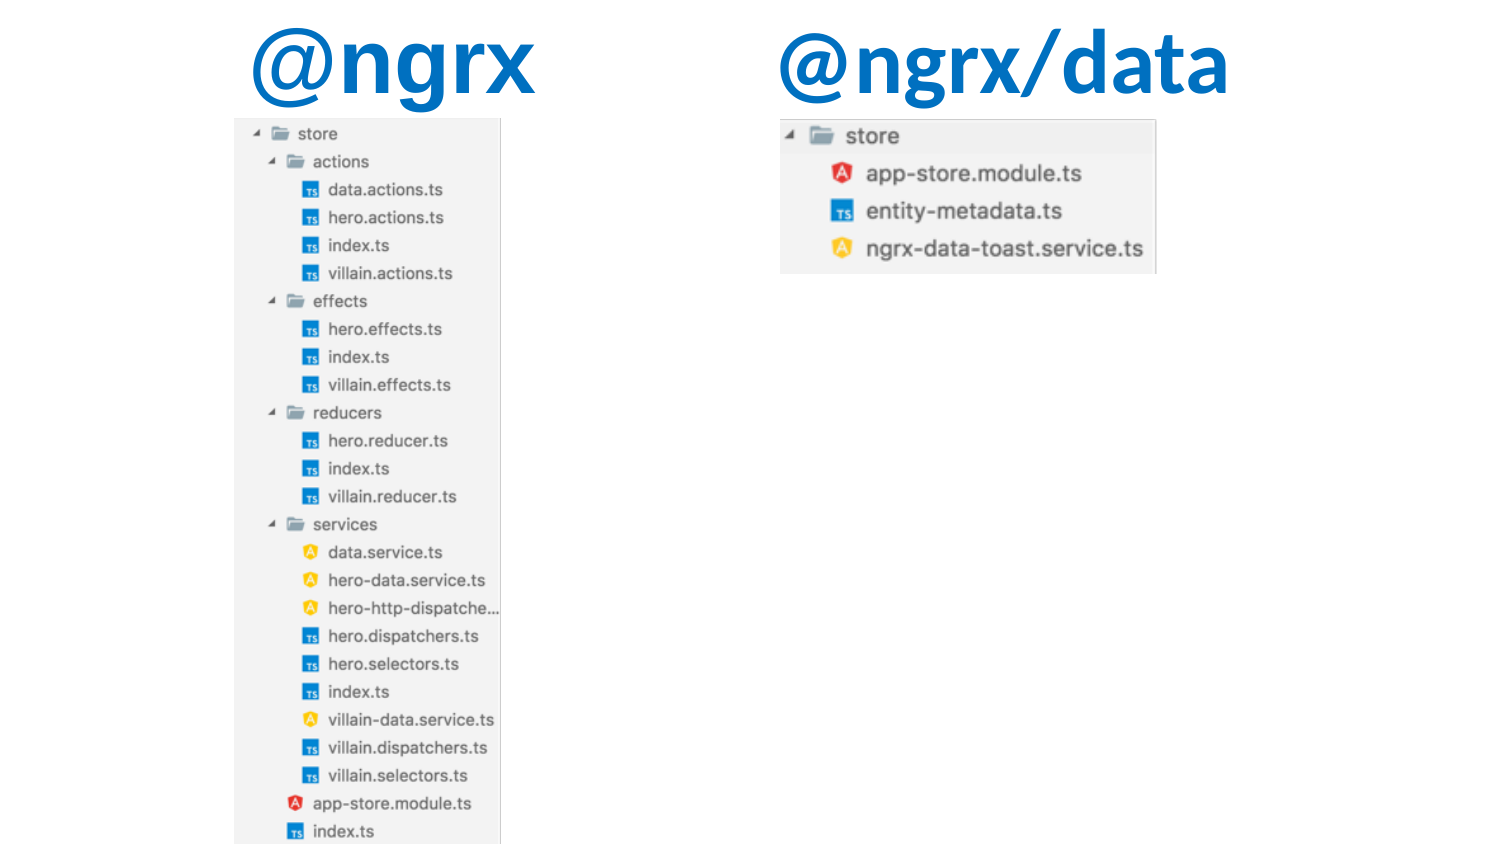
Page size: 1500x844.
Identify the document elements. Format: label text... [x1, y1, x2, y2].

picture [780, 118, 1158, 275]
title @ngrx [234, 0, 577, 121]
picture [233, 118, 502, 844]
text_box @ngrx/data [760, 0, 1301, 121]
